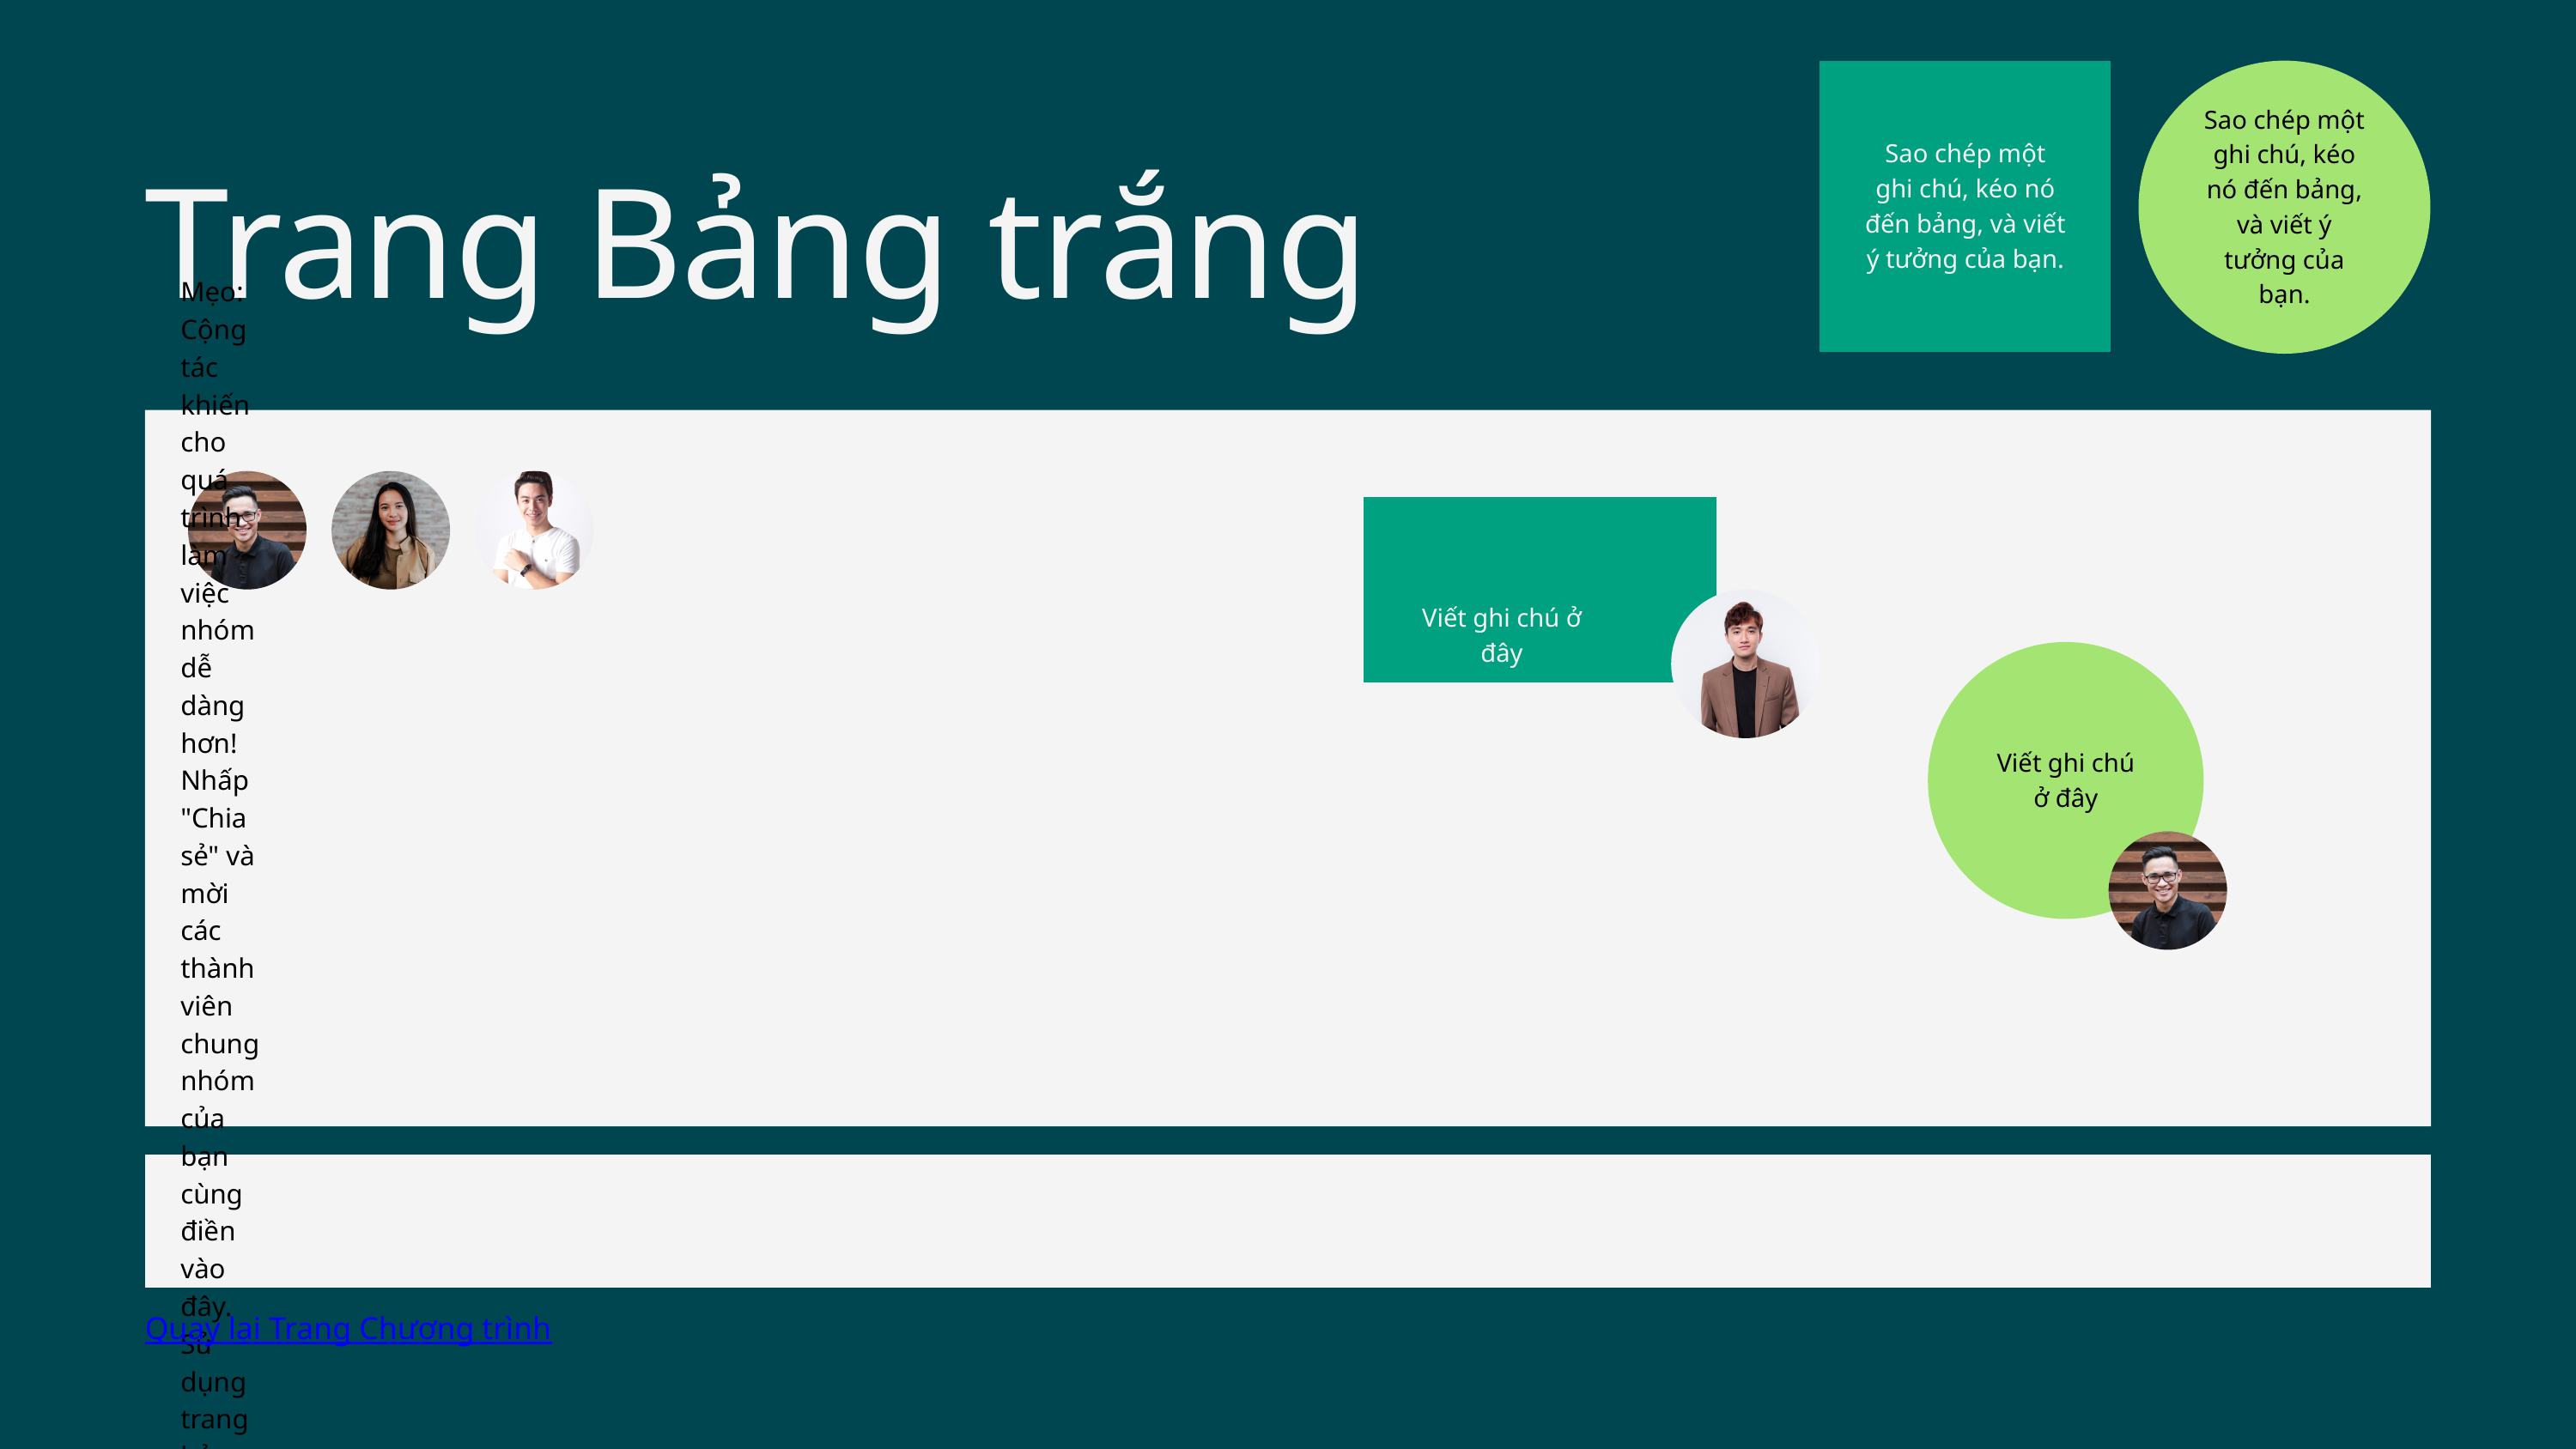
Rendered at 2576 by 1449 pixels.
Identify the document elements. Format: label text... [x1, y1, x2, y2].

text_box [1363, 496, 1717, 682]
text_box [144, 409, 2432, 1127]
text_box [1670, 589, 1820, 739]
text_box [1820, 60, 2111, 352]
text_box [2137, 60, 2432, 355]
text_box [475, 470, 594, 590]
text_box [331, 470, 451, 590]
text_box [144, 1154, 2432, 1288]
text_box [187, 470, 307, 590]
text_box Quay lại Trang Chương trình [144, 1307, 882, 1351]
text_box Trang Bảng trắng [144, 146, 1429, 329]
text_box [1927, 641, 2205, 919]
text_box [2108, 831, 2227, 950]
